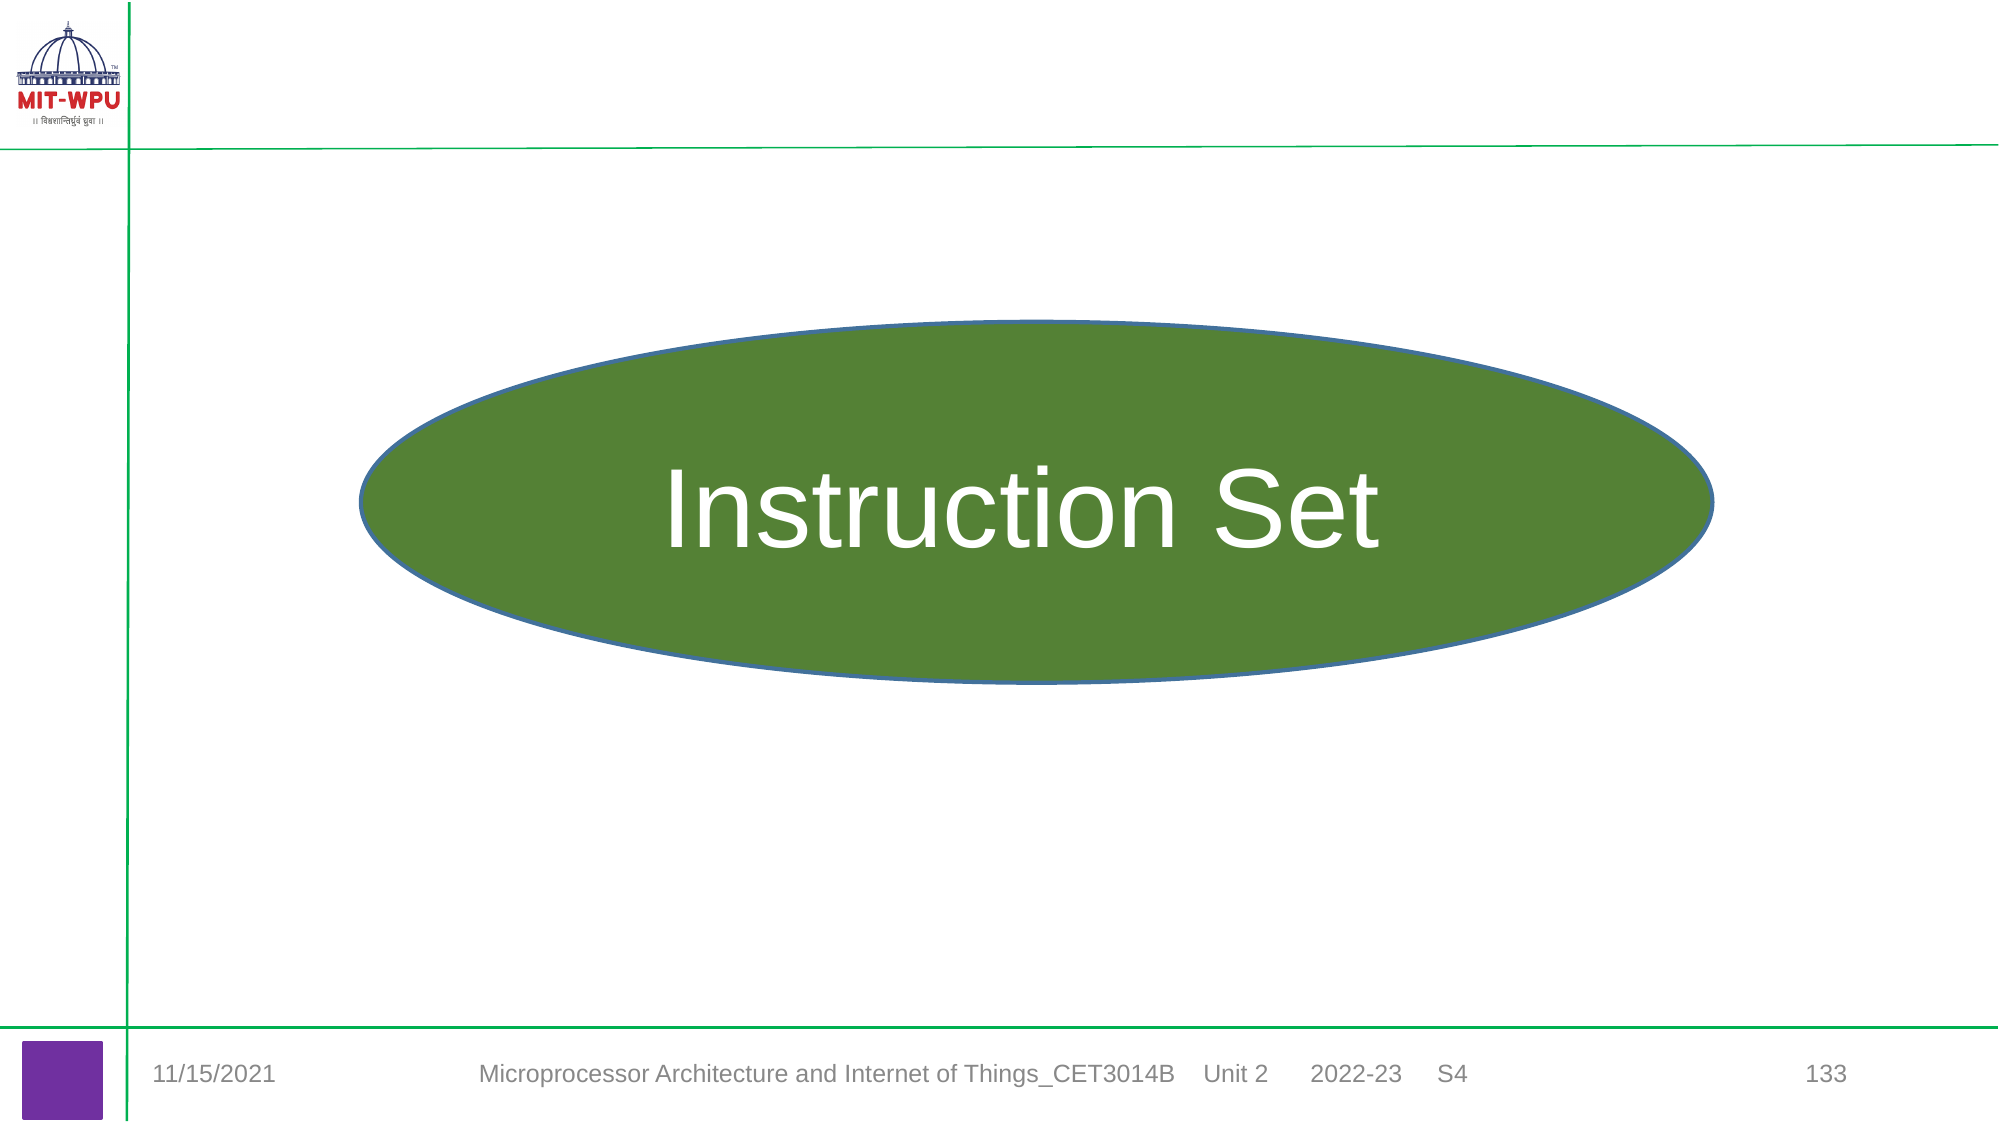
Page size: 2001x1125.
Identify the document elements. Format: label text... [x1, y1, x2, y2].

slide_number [137, 1042, 315, 1103]
slide_number 133 [1412, 1042, 1863, 1103]
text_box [135, 144, 1999, 150]
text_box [0, 144, 121, 150]
text_box [23, 1042, 102, 1118]
footer Microprocessor Architecture and Internet of Things_CET3014B Unit 2 2022-23 S4 [315, 1042, 1412, 1103]
text_box Instruction Set [360, 321, 1713, 683]
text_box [126, 1038, 130, 1122]
picture [15, 21, 126, 128]
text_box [126, 1, 130, 1027]
